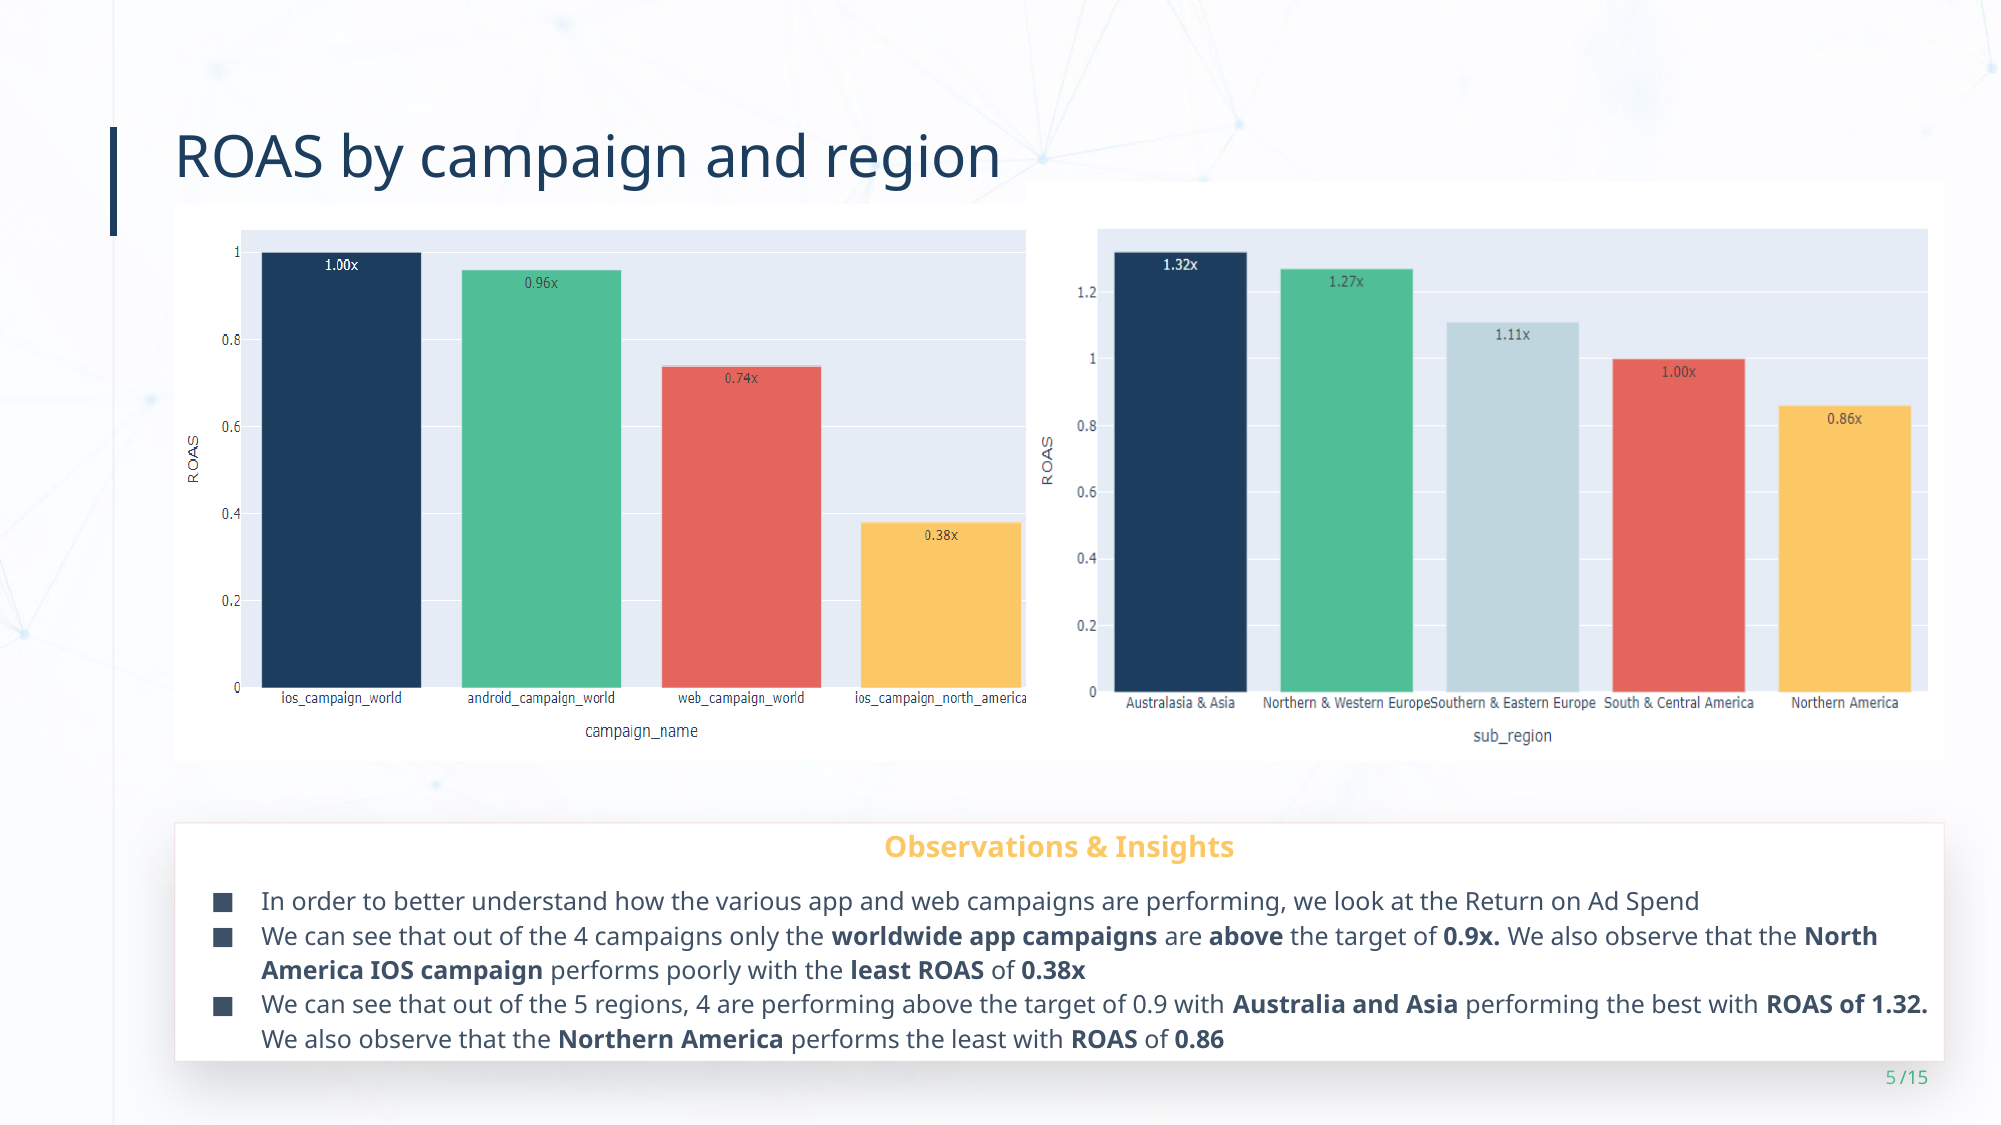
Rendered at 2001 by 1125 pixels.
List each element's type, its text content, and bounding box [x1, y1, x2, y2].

list ROAS by campaign and region [174, 126, 1886, 190]
picture [174, 182, 1945, 762]
text_box Observations & Insights In order to better understand how the various app and web campaigns are performing, we look at the Return on Ad Spend We can see that out of the 4 campaigns only the worldwide app campaigns are above the target of 0.9x. We also observe that the North America IOS campaign performs poorly with the least ROAS of 0.38x We can see that out of the 5 regions, 4 are performing above the target of 0.9 with Australia and Asia performing the best with ROAS of 1.32. We also observe that the Northern America performs the least with ROAS of 0.86 [174, 822, 1945, 1062]
slide_number 5 [1815, 1061, 1897, 1094]
